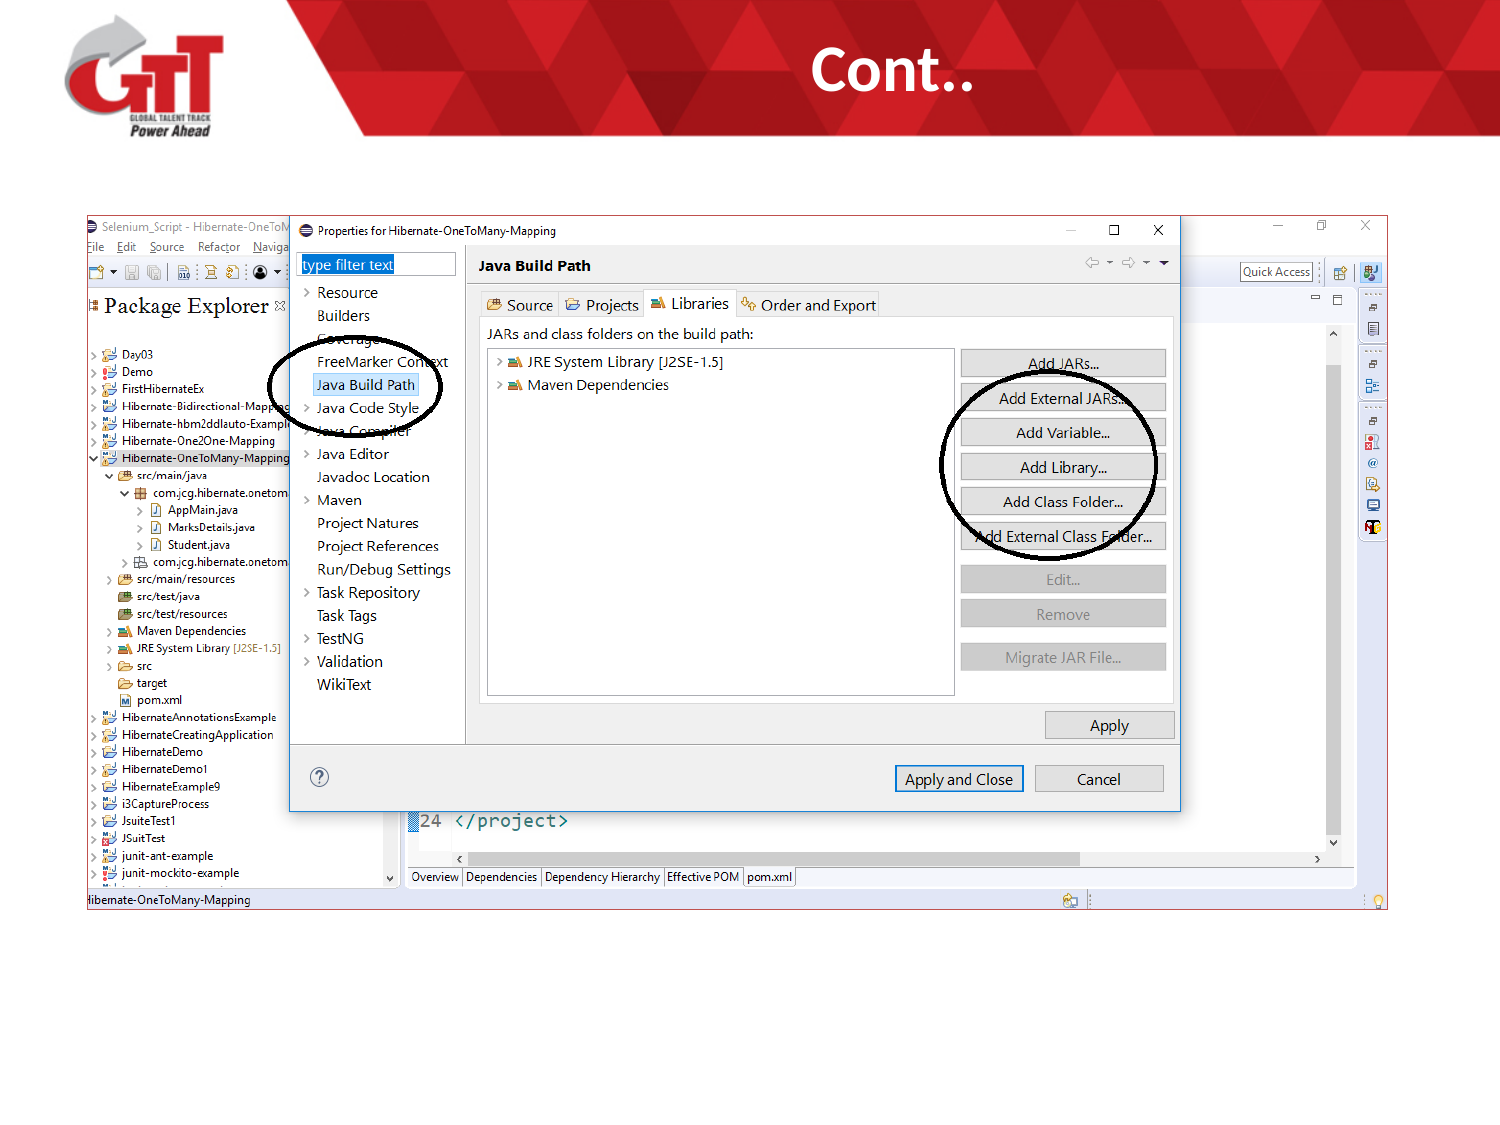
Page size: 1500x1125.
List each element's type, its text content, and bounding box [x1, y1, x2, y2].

picture [0, 0, 1500, 1125]
title Cont.. [324, 12, 1463, 118]
